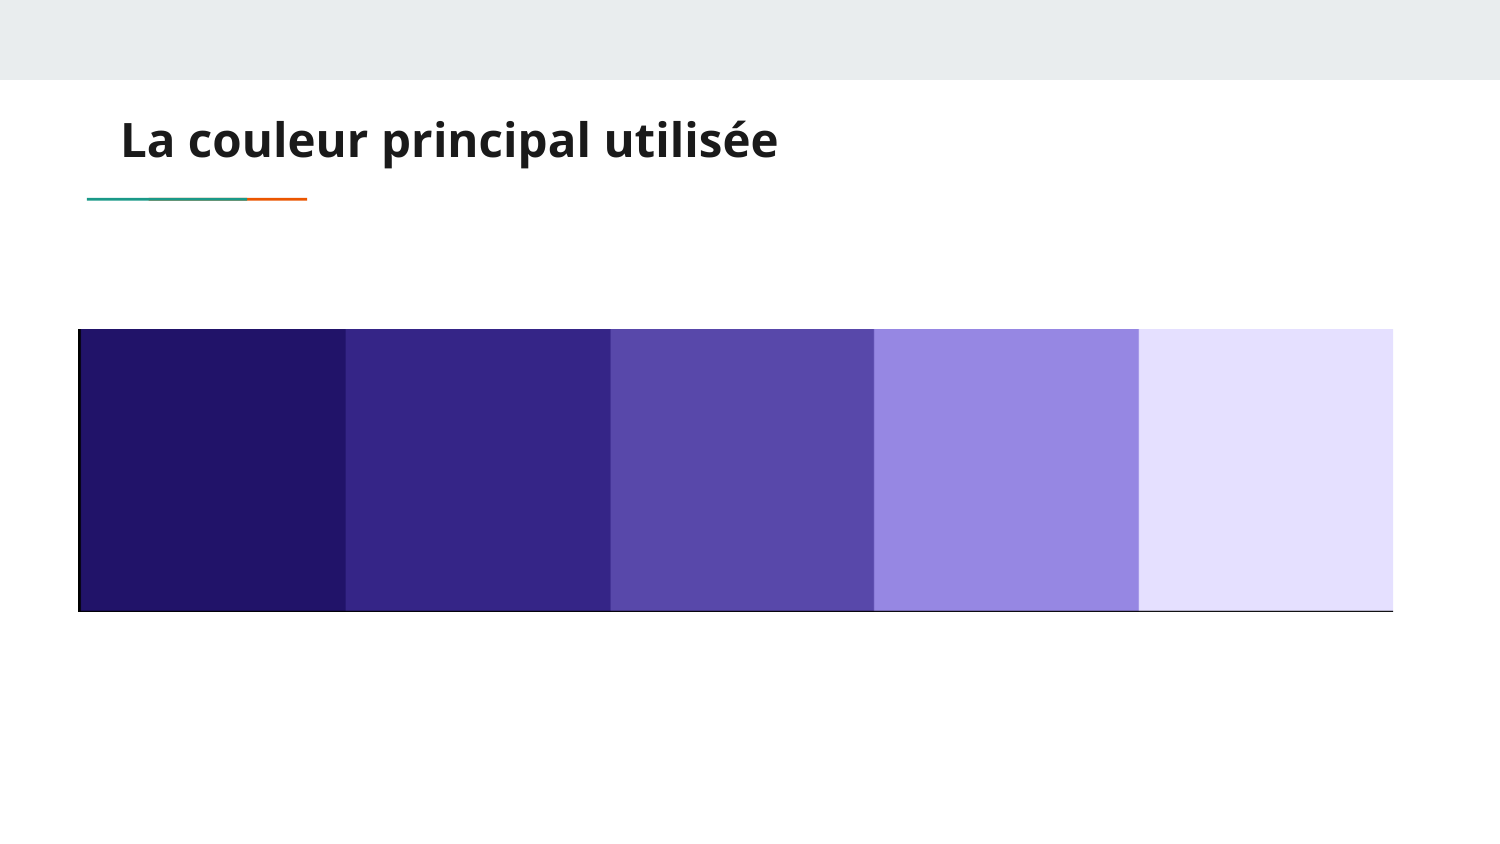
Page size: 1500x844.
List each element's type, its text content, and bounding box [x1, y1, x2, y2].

picture [77, 328, 1394, 612]
title La couleur principal utilisée [105, 94, 1367, 183]
